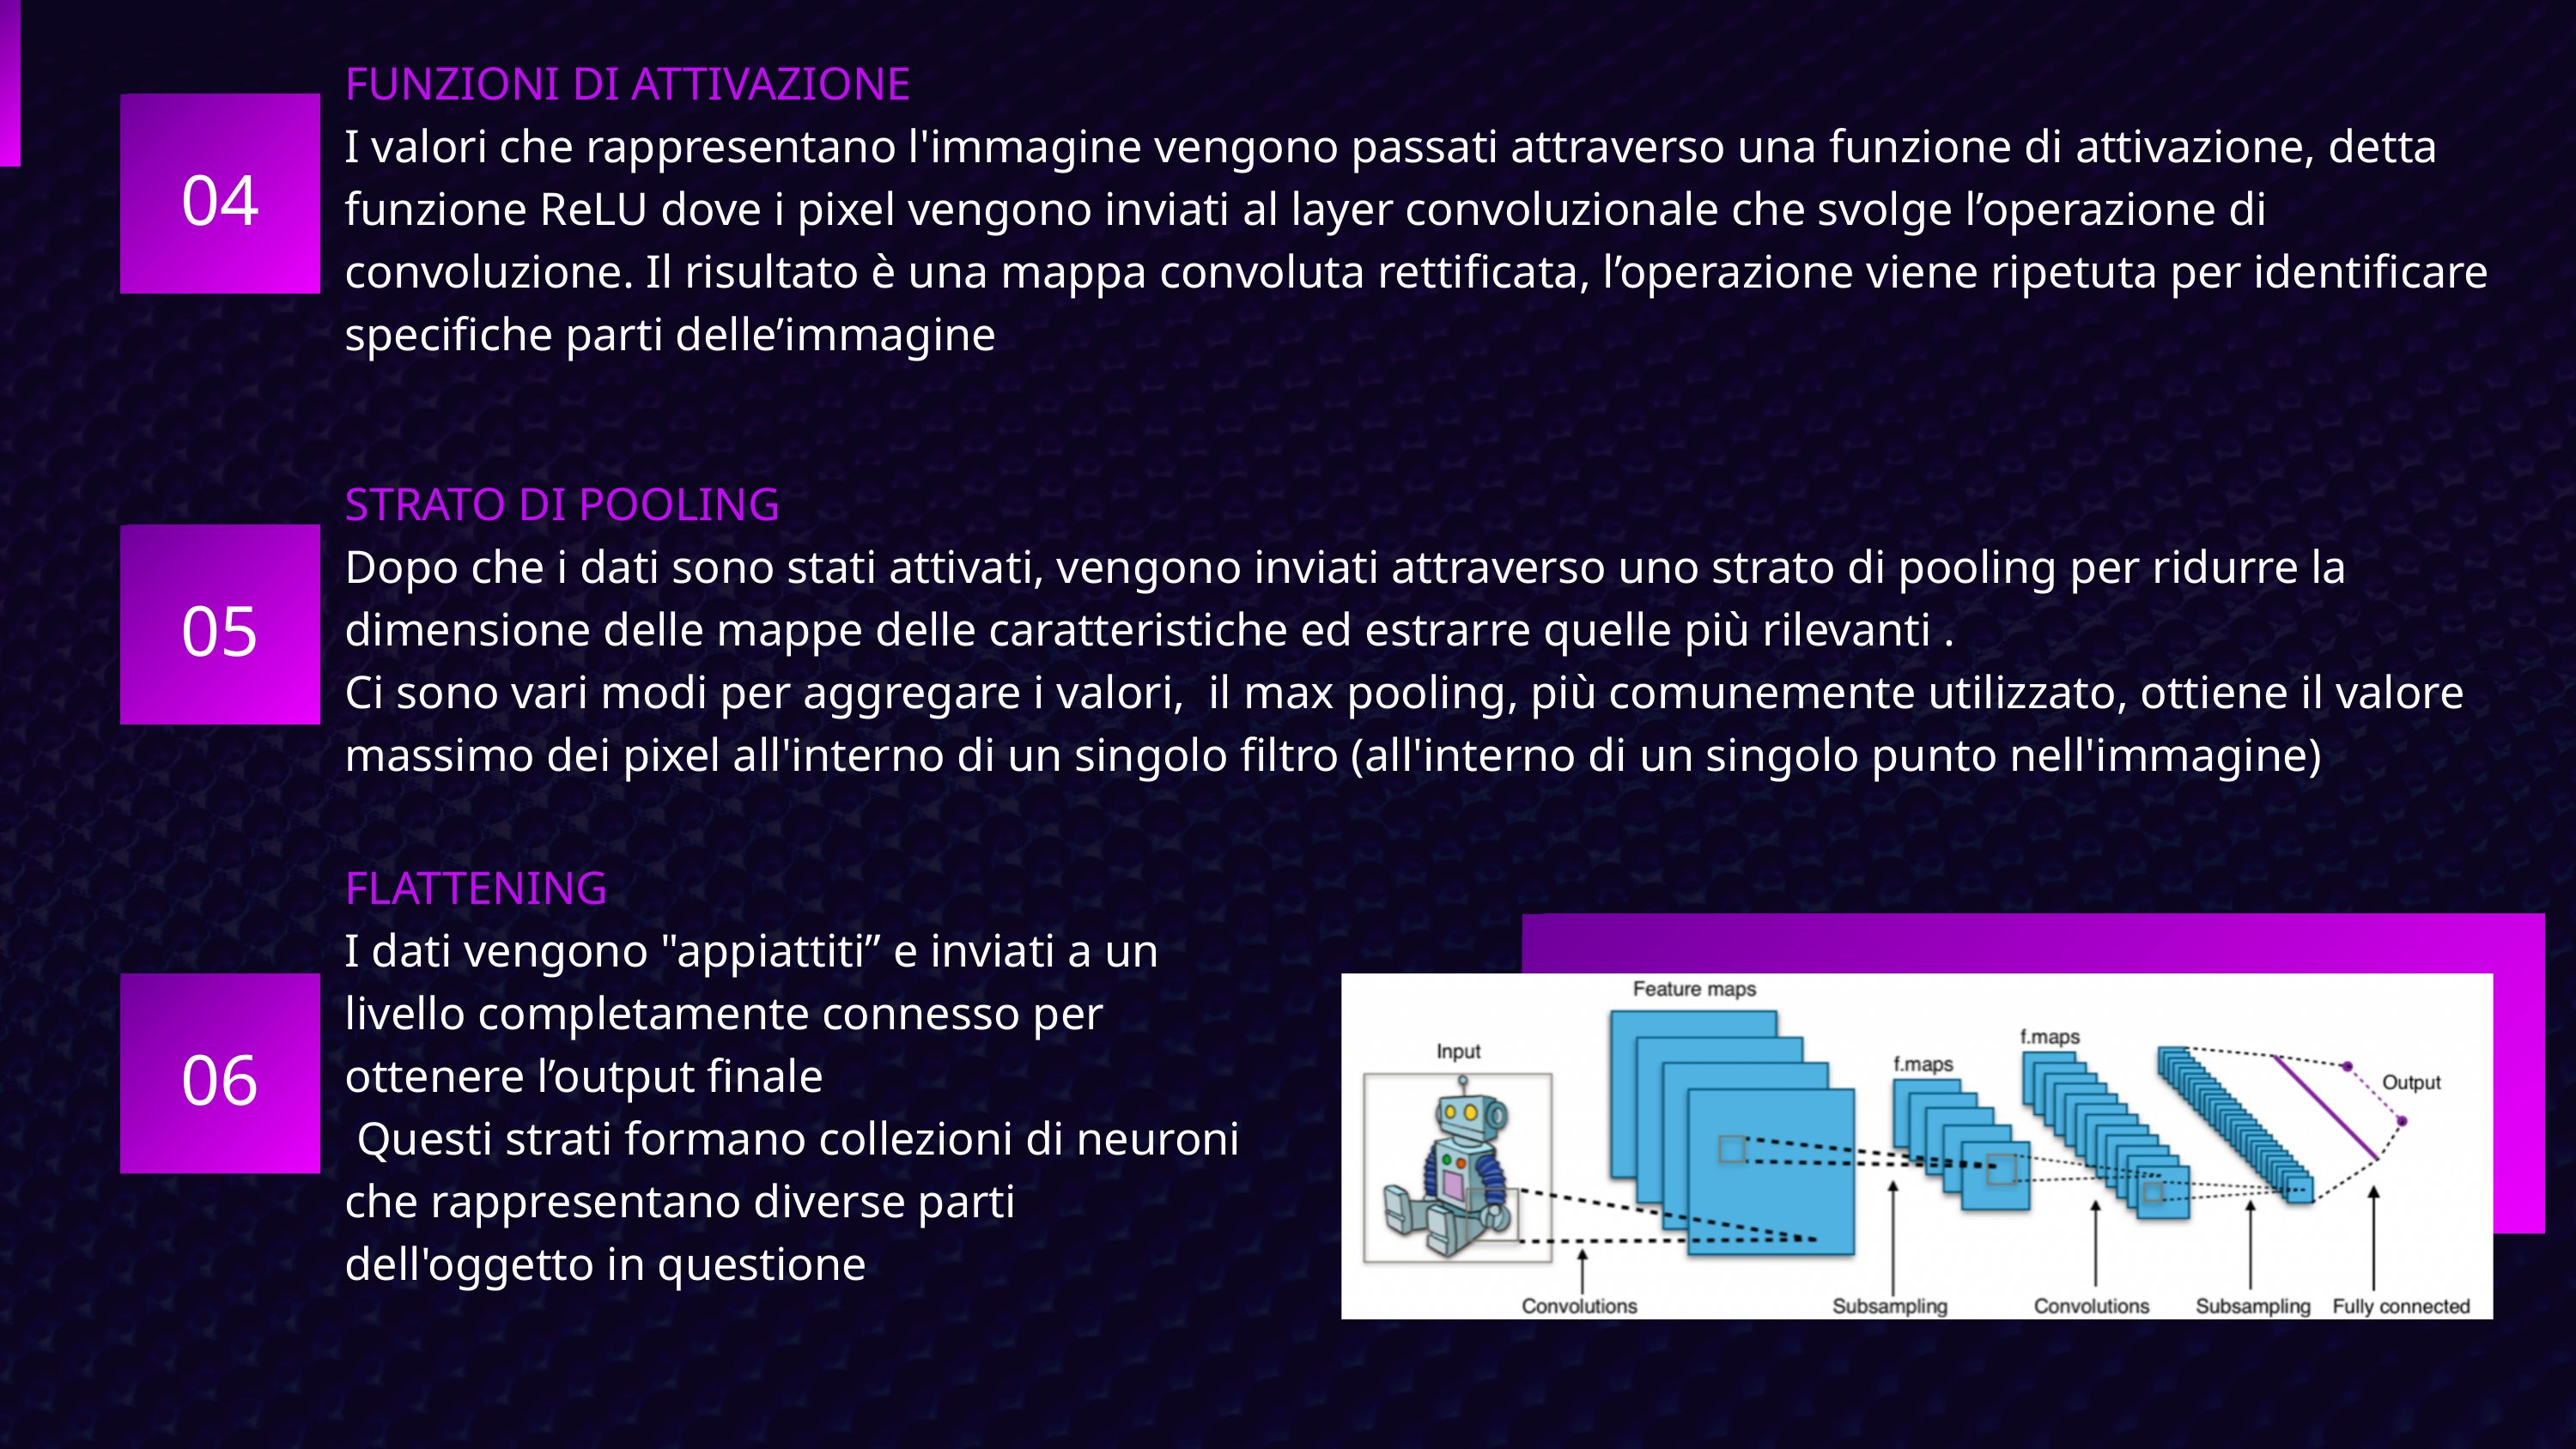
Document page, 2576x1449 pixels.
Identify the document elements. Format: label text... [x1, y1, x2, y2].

text_box [1341, 973, 2494, 1319]
text_box FLATTENING I dati vengono "appiattiti” e inviati a un livello completamente connesso per ottenere l’output finale Questi strati formano collezioni di neuroni che rappresentano diverse parti dell'oggetto in questione [344, 851, 1251, 1415]
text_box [120, 973, 320, 1173]
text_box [120, 94, 320, 294]
text_box [0, 0, 2576, 1449]
text_box STRATO DI POOLING Dopo che i dati sono stati attivati, vengono inviati attraverso uno strato di pooling per ridurre la dimensione delle mappe delle caratteristiche ed estrarre quelle più rilevanti . Ci sono vari modi per aggregare i valori, il max pooling, più comunemente utilizzato, ottiene il valore massimo dei pixel all'interno di un singolo filtro (all'interno di un singolo punto nell'immagine) [344, 466, 2494, 780]
text_box FUNZIONI DI ATTIVAZIONE I valori che rappresentano l'immagine vengono passati attraverso una funzione di attivazione, detta funzione ReLU dove i pixel vengono inviati al layer convoluzionale che svolge l’operazione di convoluzione. Il risultato è una mappa convoluta rettificata, l’operazione viene ripetuta per identificare specifiche parti delle’immagine [344, 45, 2545, 422]
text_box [0, 0, 21, 167]
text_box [1522, 913, 2546, 1234]
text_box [120, 524, 320, 724]
